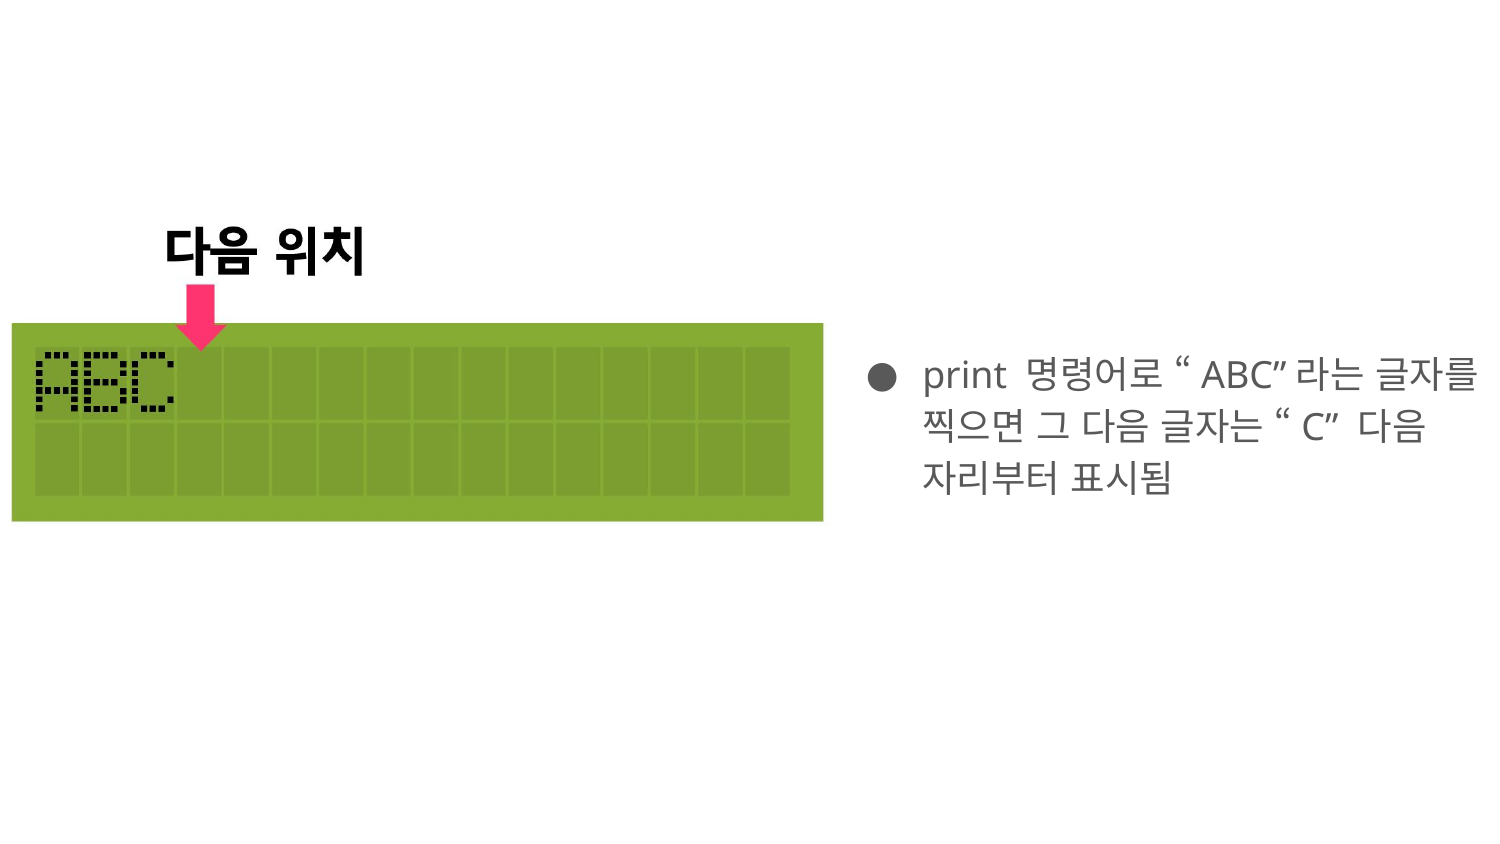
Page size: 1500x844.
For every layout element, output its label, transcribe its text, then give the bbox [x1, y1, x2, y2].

list print 명령어로 “ABC”라는 글자를 찍으면 그 다음 글자는 “C” 다음 자리부터 표시됨 [832, 0, 1500, 844]
picture [0, 161, 833, 683]
